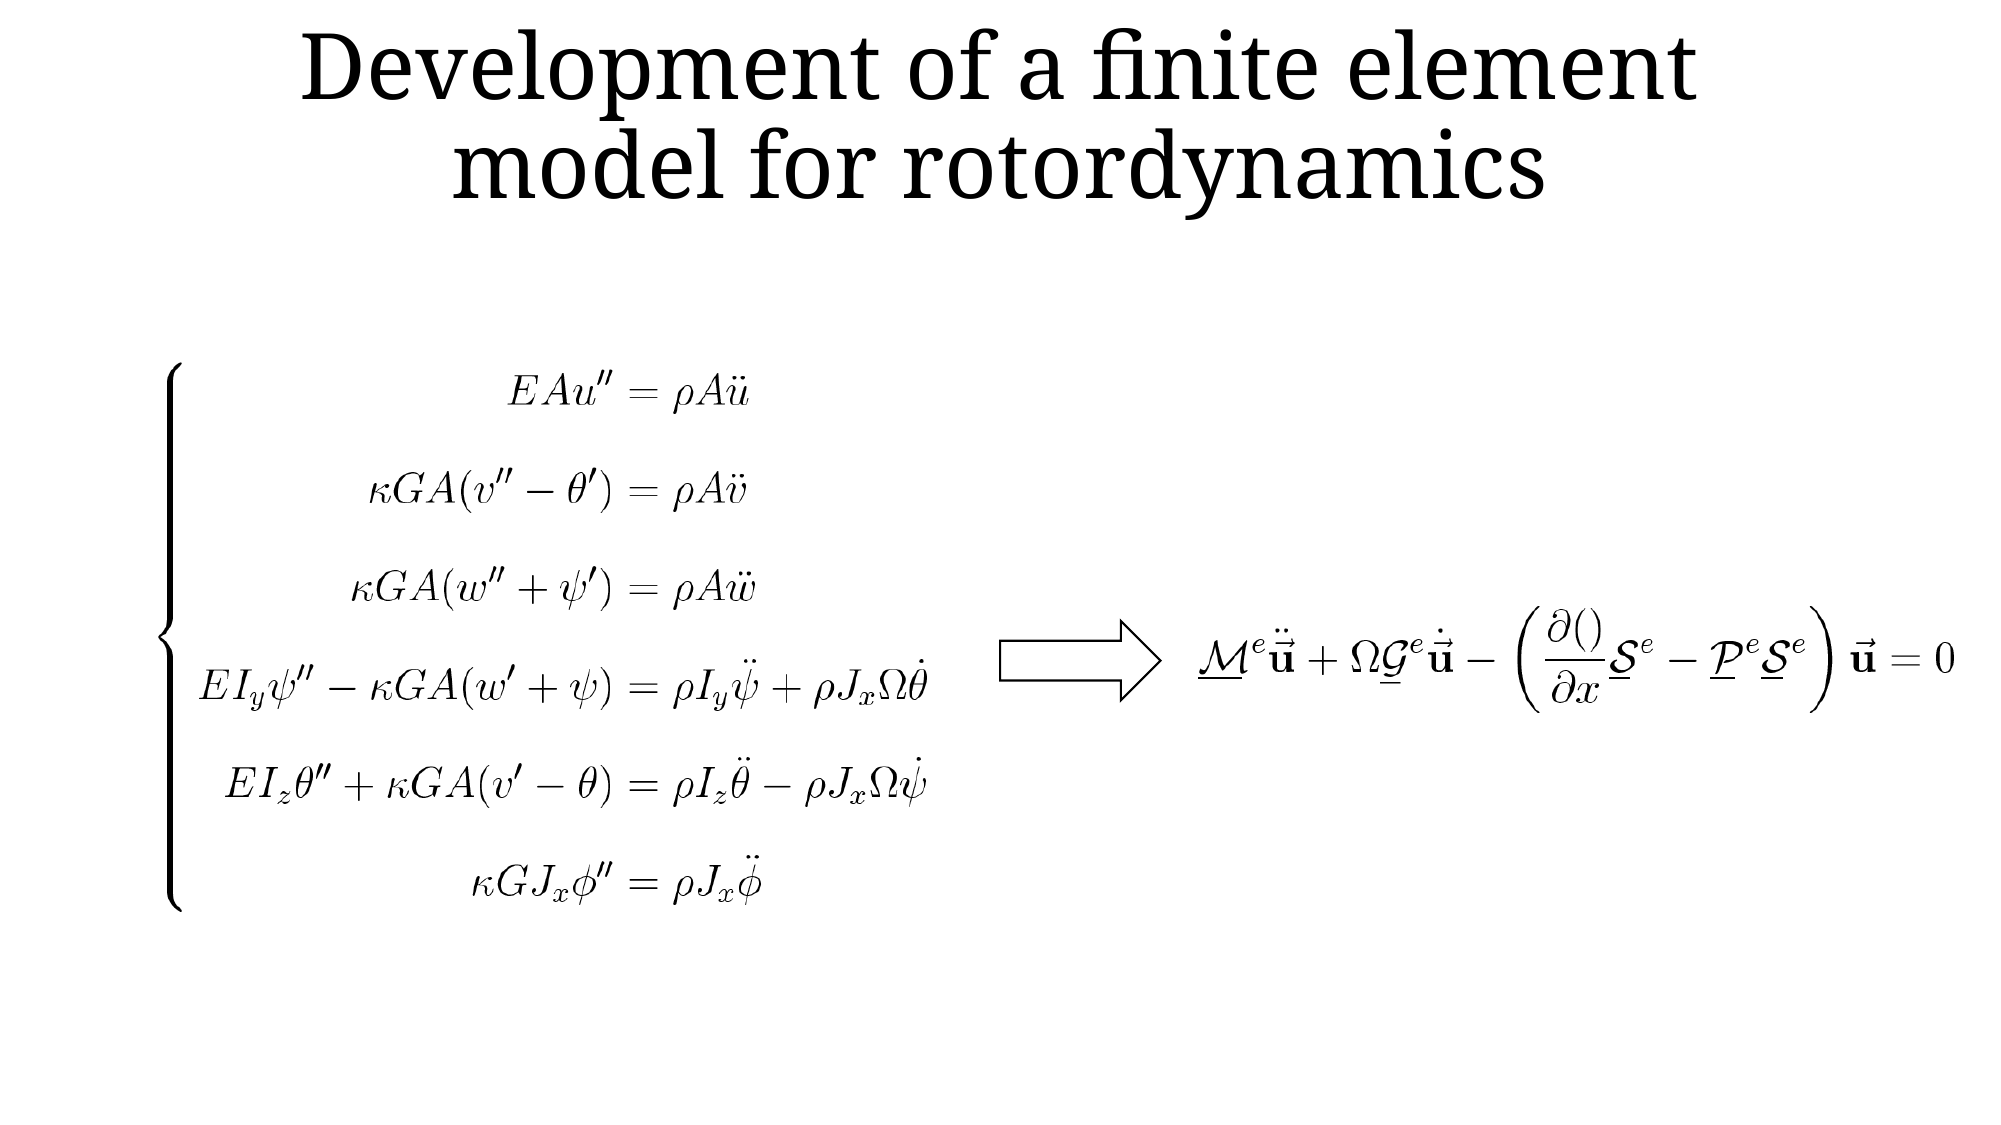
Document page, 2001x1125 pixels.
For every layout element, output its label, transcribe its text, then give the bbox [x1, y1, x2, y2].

picture [1176, 583, 1984, 738]
picture [112, 307, 971, 934]
text_box [999, 618, 1163, 703]
title Development of a finite element model for rotordynamics [137, 59, 1863, 278]
